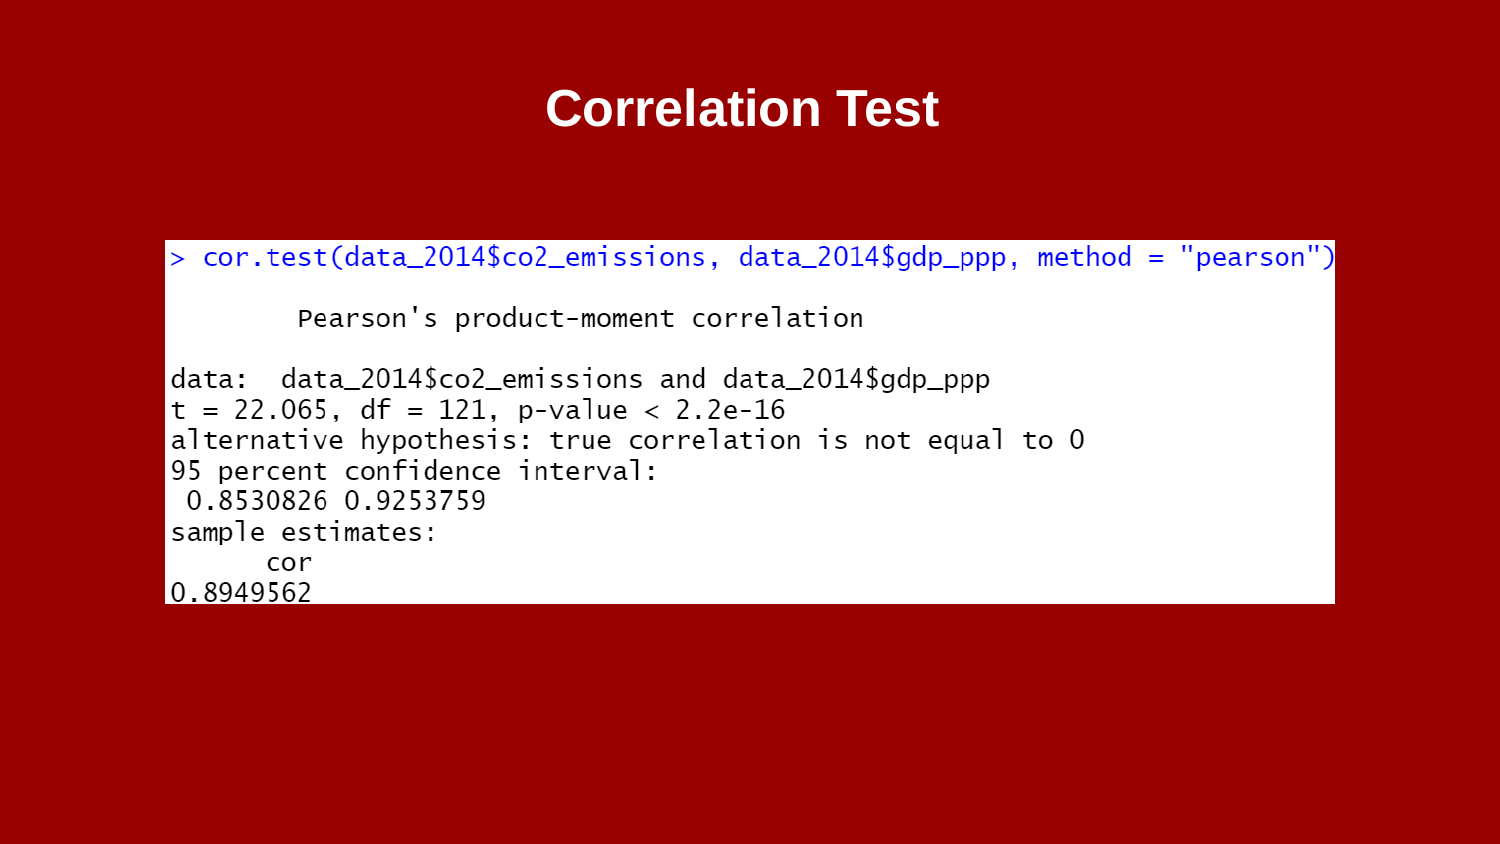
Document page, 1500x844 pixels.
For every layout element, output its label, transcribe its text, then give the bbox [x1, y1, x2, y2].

text_box Correlation Test [530, 59, 970, 153]
picture [164, 240, 1335, 604]
